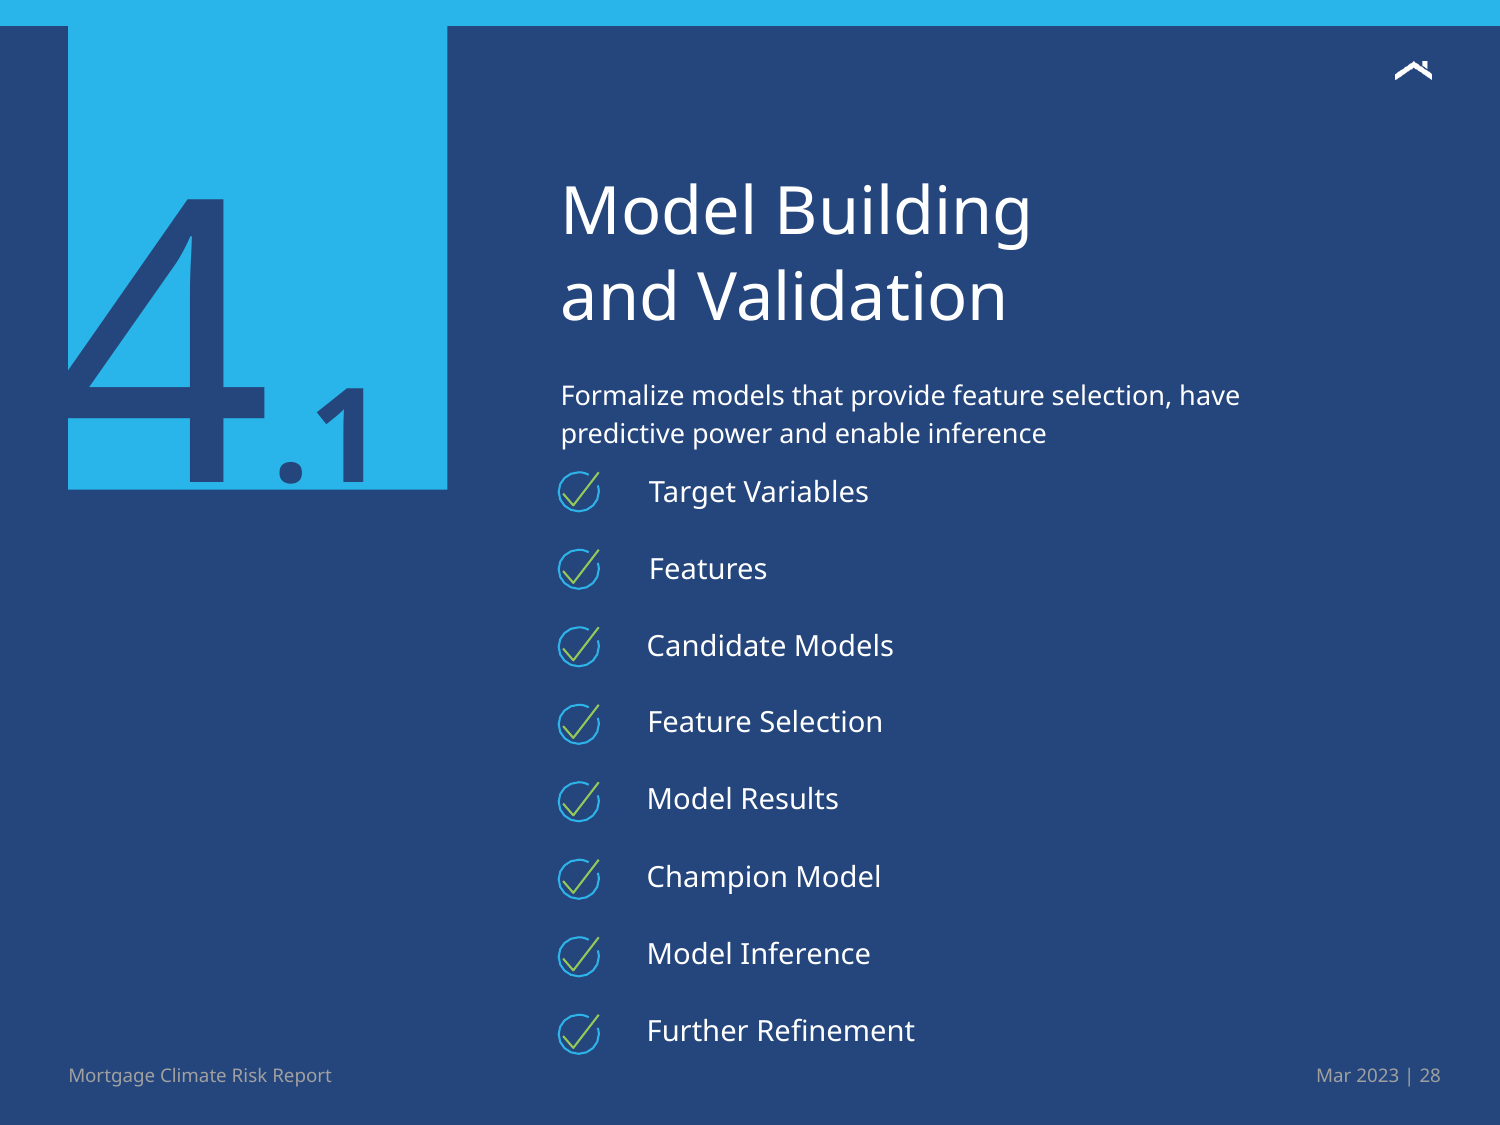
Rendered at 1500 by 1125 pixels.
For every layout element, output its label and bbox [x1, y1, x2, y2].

text_box [558, 549, 600, 590]
text_box [558, 1014, 600, 1055]
text_box [558, 471, 600, 512]
text_box [558, 626, 600, 667]
text_box [558, 936, 600, 977]
text_box [558, 859, 600, 900]
text_box [0, 0, 1500, 1125]
text_box [558, 781, 600, 822]
text_box [558, 704, 600, 745]
